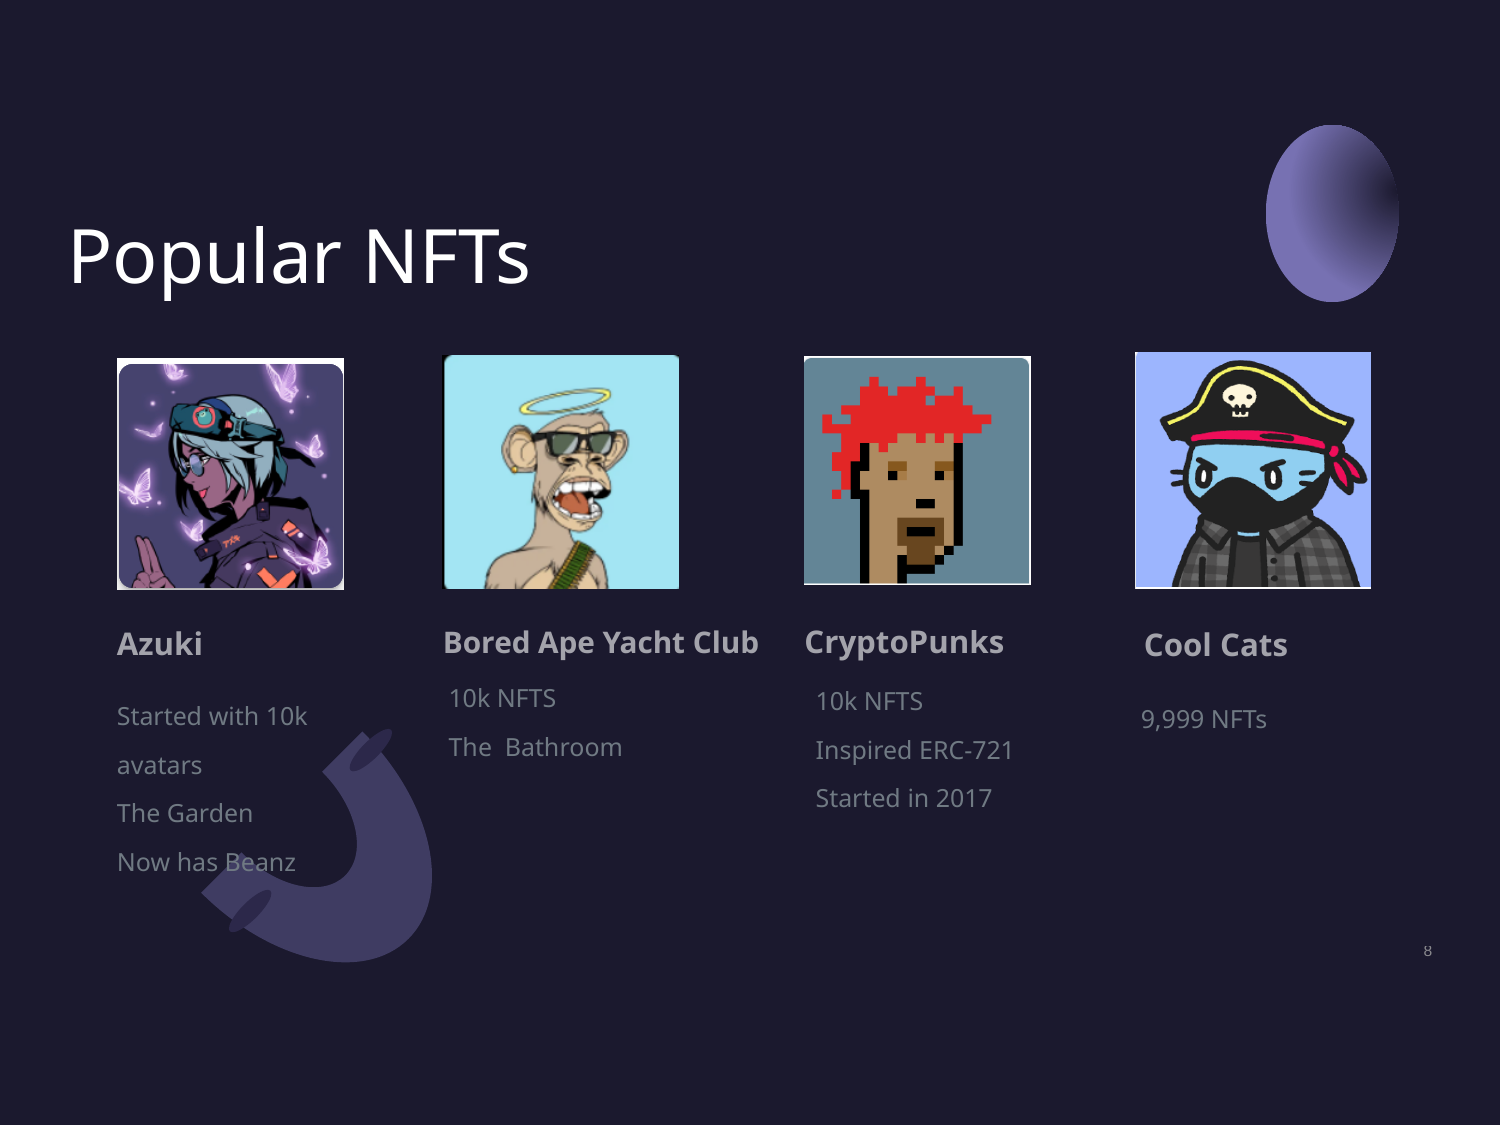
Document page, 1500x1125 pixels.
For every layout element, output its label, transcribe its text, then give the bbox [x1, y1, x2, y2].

list CryptoPunks [803, 618, 1016, 680]
list Bored Ape Yacht Club [442, 619, 767, 666]
picture [803, 356, 1031, 585]
list Cool Cats [1135, 620, 1347, 682]
text_box 9,999 NFTs [1135, 697, 1473, 802]
title Popular NFTs [66, 207, 1087, 363]
slide_number 8 [1422, 940, 1433, 961]
picture [117, 358, 344, 590]
picture [1134, 351, 1372, 589]
text_box 10k NFTS The Bathroom [442, 674, 767, 767]
list Started with 10k avatars The Garden Now has Beanz [116, 697, 353, 961]
picture [442, 355, 679, 589]
list Azuki [116, 619, 328, 666]
text_box 10k NFTS Inspired ERC-721 Started in 2017 [810, 677, 1148, 859]
